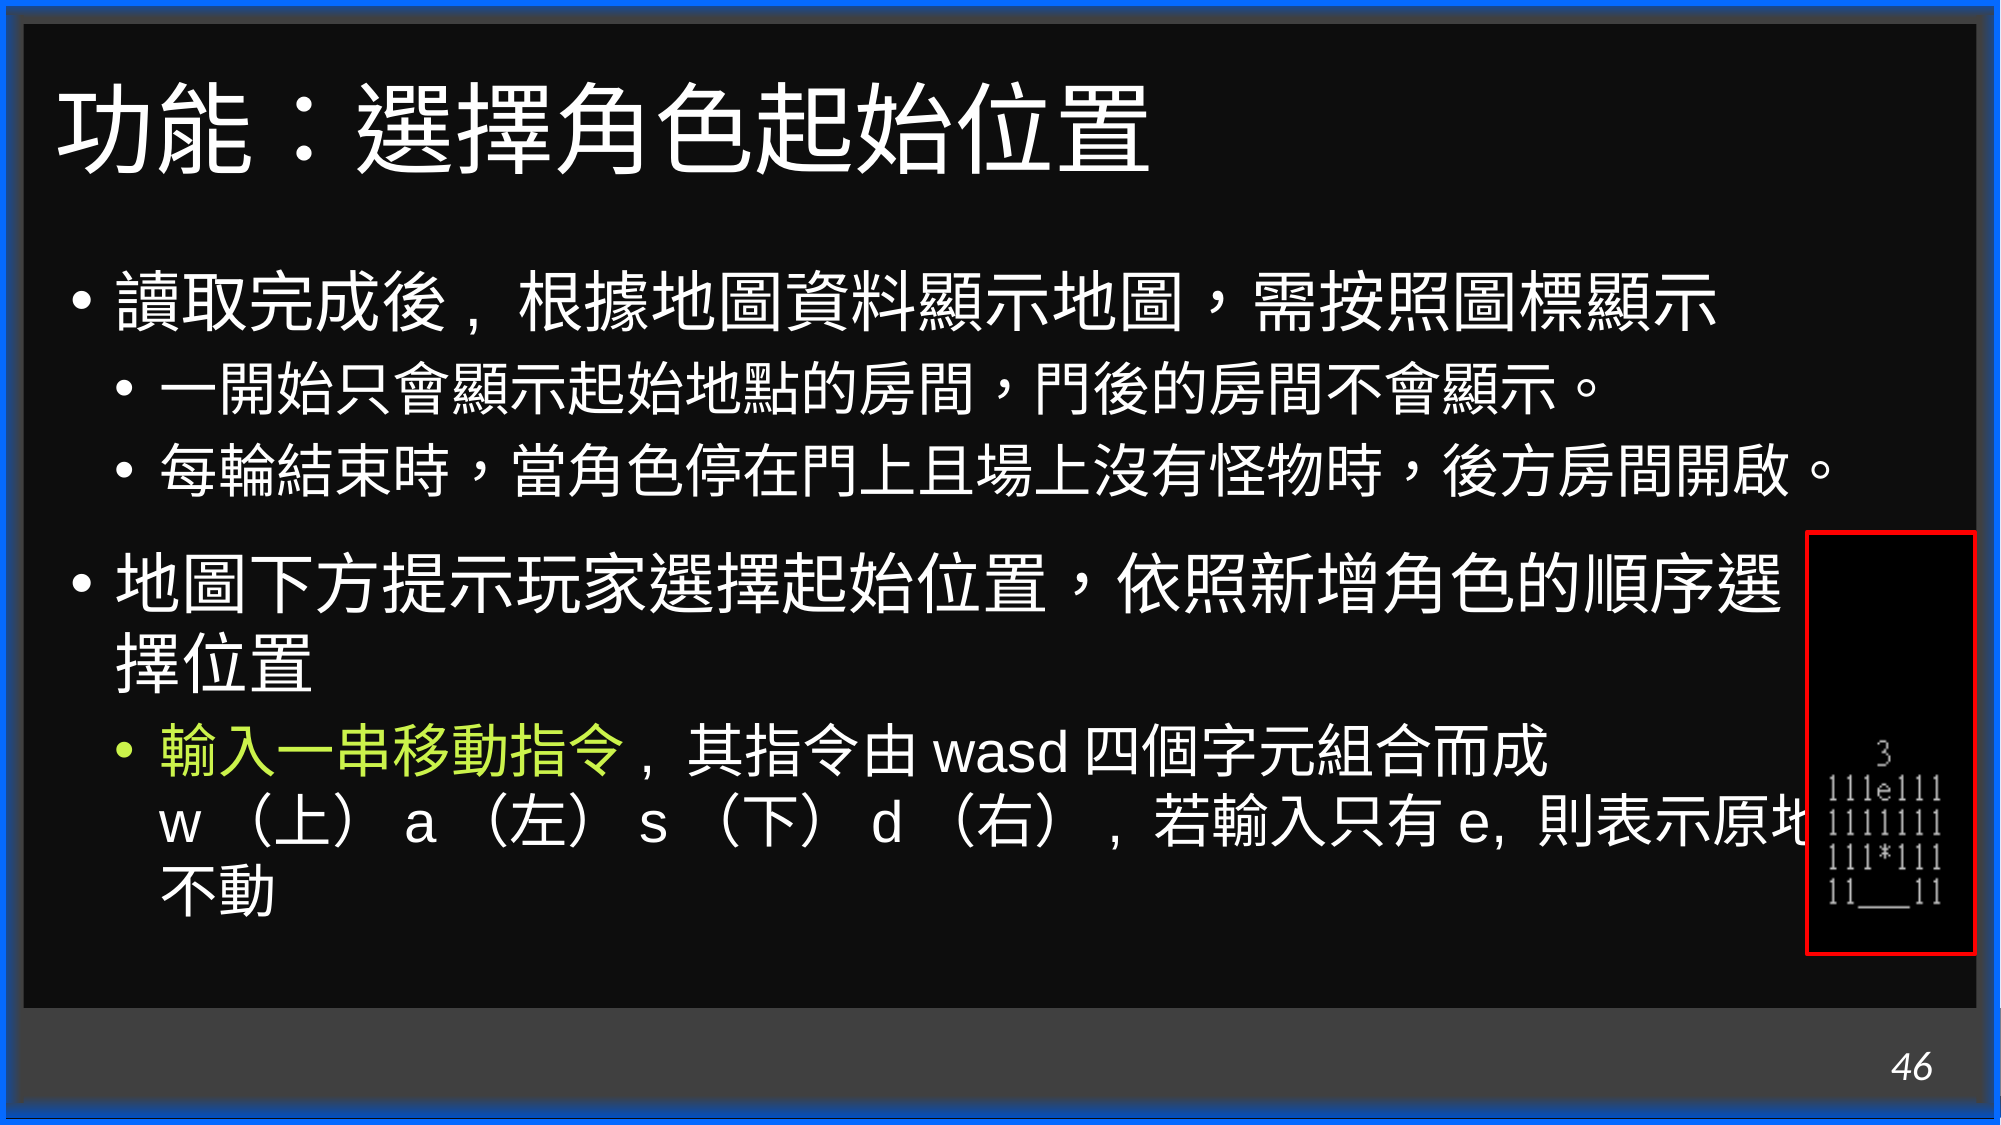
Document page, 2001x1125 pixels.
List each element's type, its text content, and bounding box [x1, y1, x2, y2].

list 讀取完成後, 根據地圖資料顯示地圖，需按照圖標顯示 一開始只會顯示起始地點的房間，門後的房間不會顯示。 每輪結束時，當角色停在門上且場上沒有怪物時，後方房間開啟。 地圖下方提示玩家選擇起始位置，依照新增角色的順序選擇位置 輸入一串移動指令, 其指令由wasd四個字元組合而成 w（上）a（左）s（下）d（右）, 若輸入只有e, 則表示原地不動 [70, 259, 1843, 1034]
picture [1809, 534, 1973, 952]
title 功能：選擇角色起始位置 [54, 52, 1915, 215]
